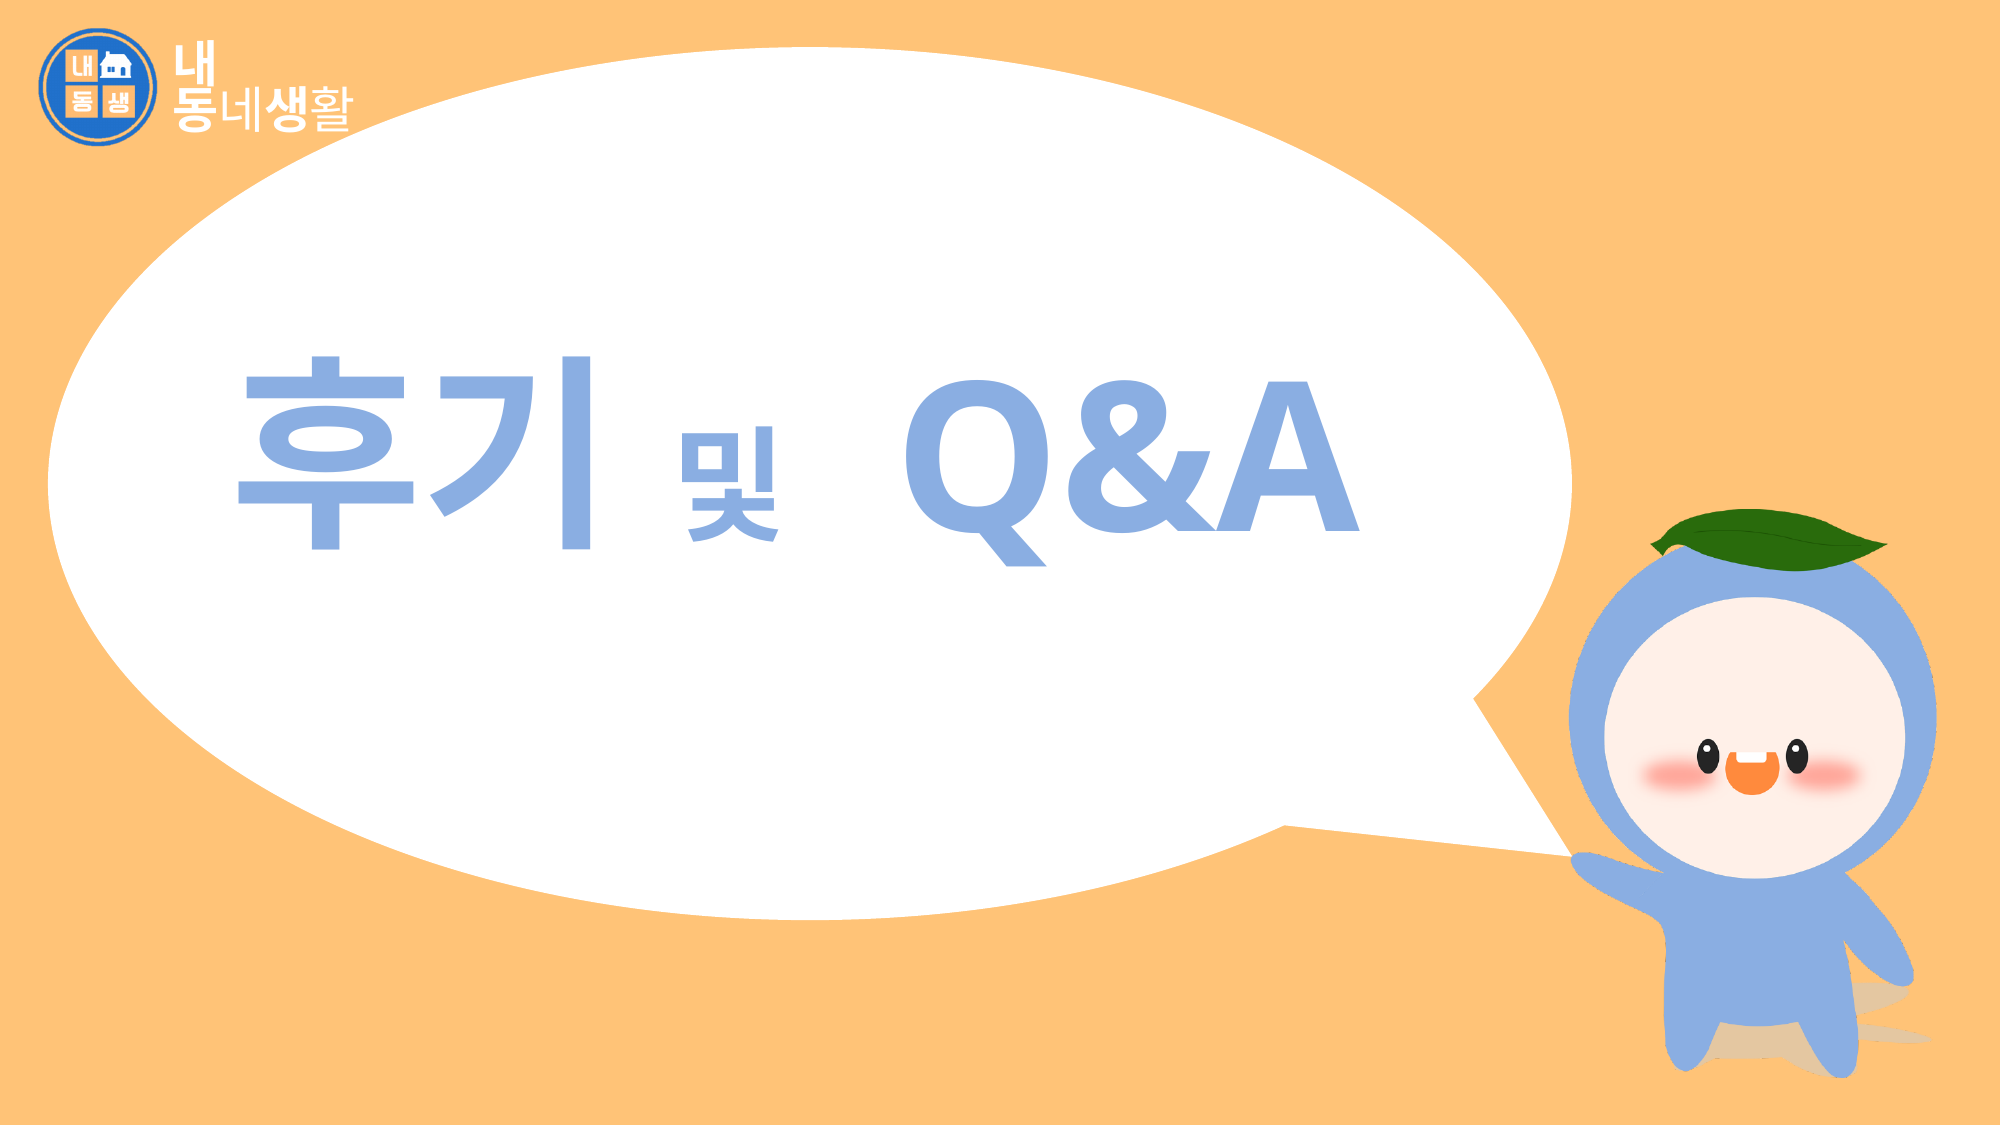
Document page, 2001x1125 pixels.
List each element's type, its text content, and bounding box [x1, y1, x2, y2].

text_box 후기 및 Q&A [154, 315, 1437, 580]
picture [1568, 509, 1937, 1078]
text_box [20, 10, 491, 164]
text_box [46, 46, 1573, 922]
